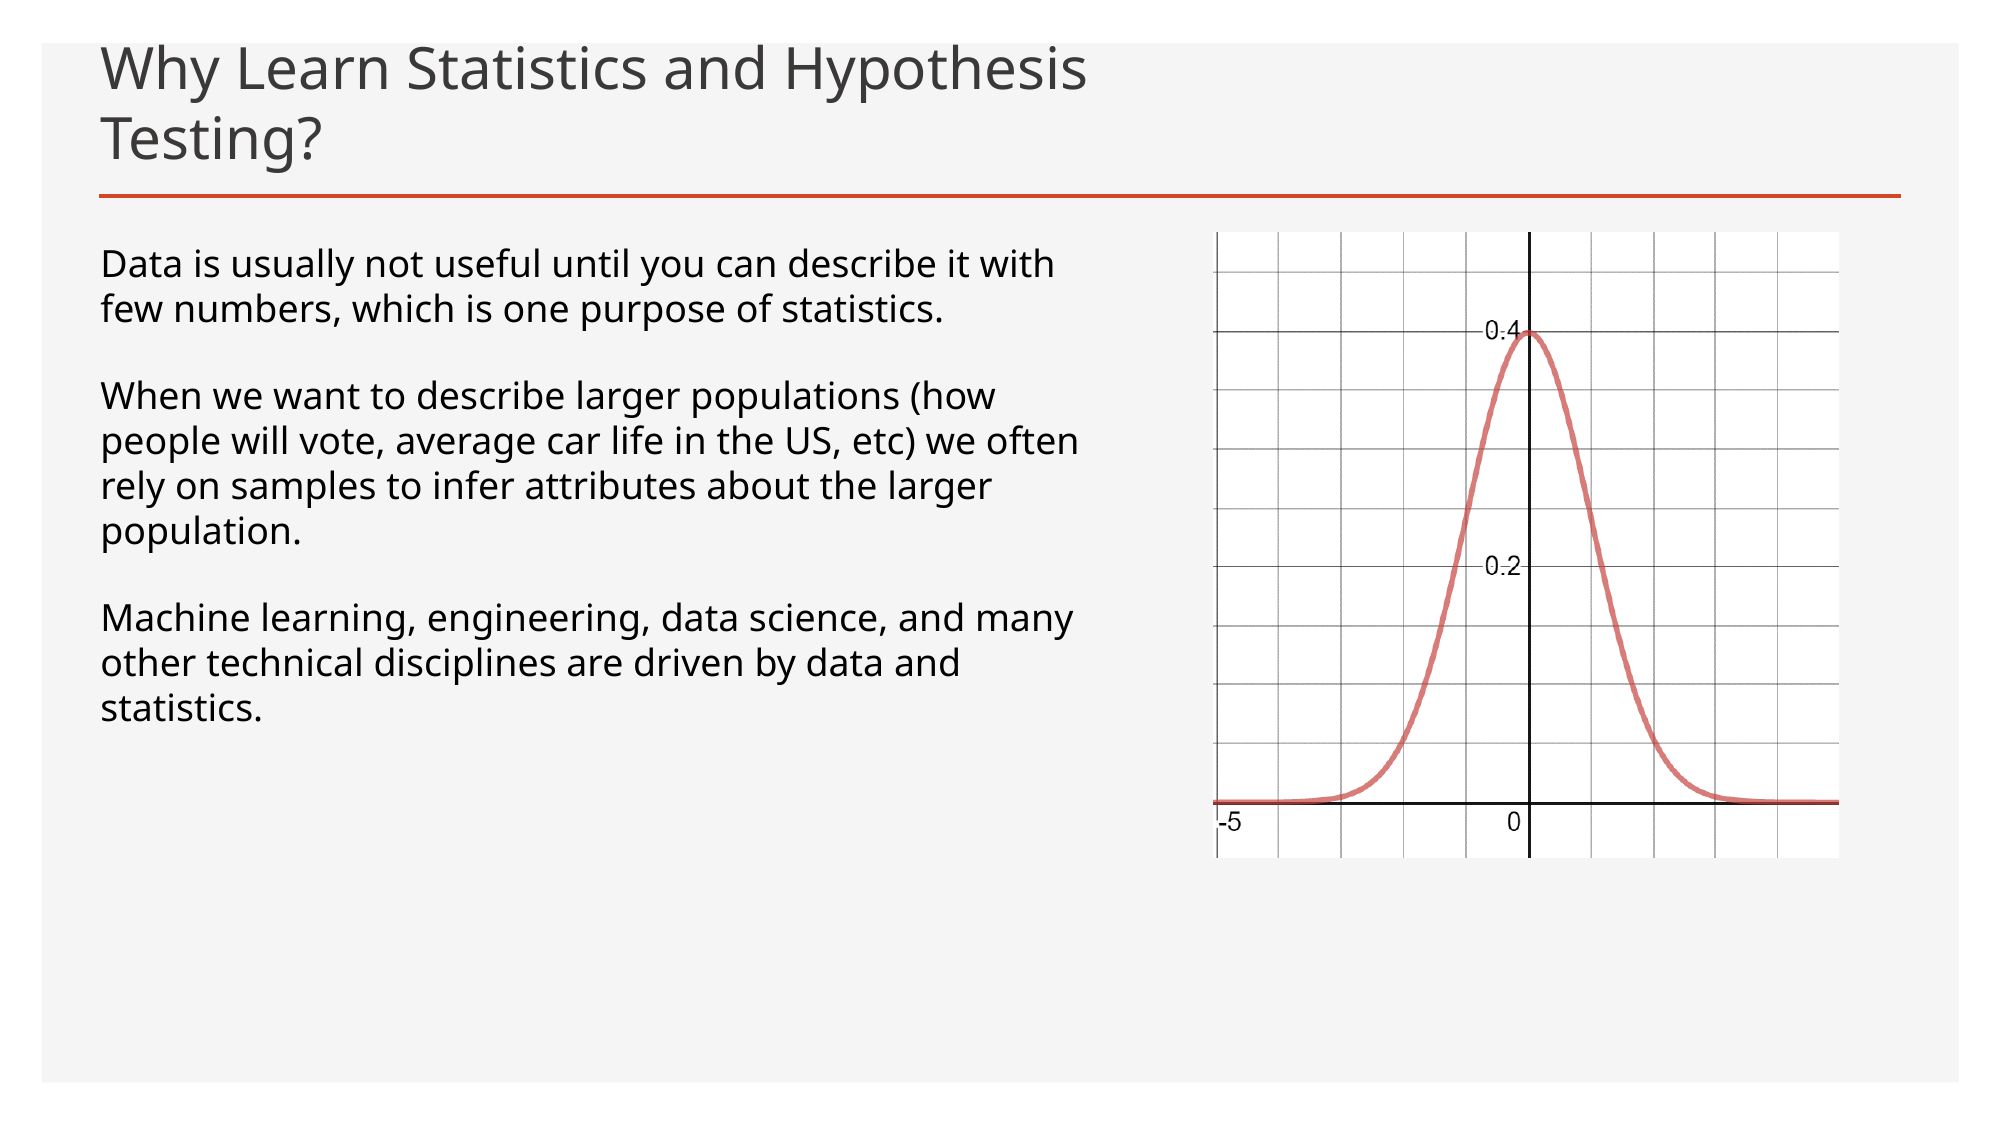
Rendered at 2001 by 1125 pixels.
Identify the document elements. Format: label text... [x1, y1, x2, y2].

text_box Data is usually not useful until you can describe it with few numbers, which is one purpose of statistics. When we want to describe larger populations (how people will vote, average car life in the US, etc) we often rely on samples to infer attributes about the larger population. Machine learning, engineering, data science, and many other technical disciplines are driven by data and statistics. [85, 232, 1103, 1010]
picture [1213, 232, 1839, 858]
title Why Learn Statistics and Hypothesis Testing? [85, 73, 1214, 179]
